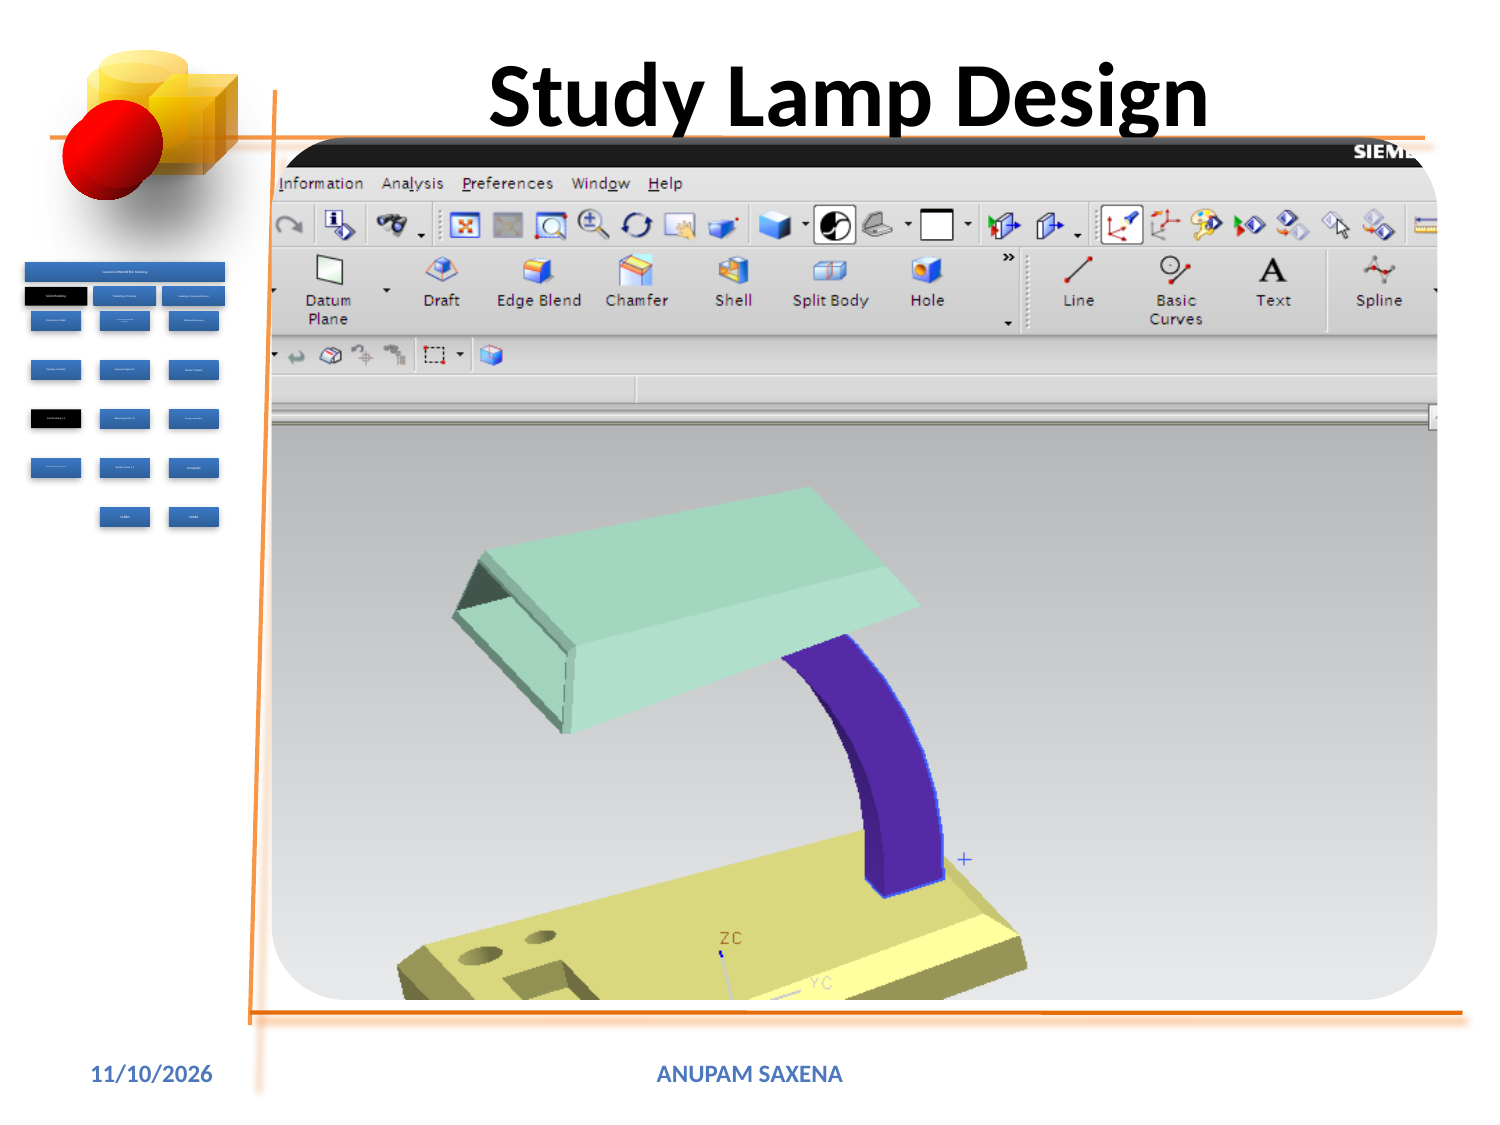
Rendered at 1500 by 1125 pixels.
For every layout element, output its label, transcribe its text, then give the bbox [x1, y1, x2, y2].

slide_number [75, 1042, 425, 1103]
footer Anupam Saxena [512, 1042, 988, 1103]
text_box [0, 262, 251, 576]
picture [271, 137, 1438, 1001]
title Study Lamp Design [275, 24, 1425, 135]
